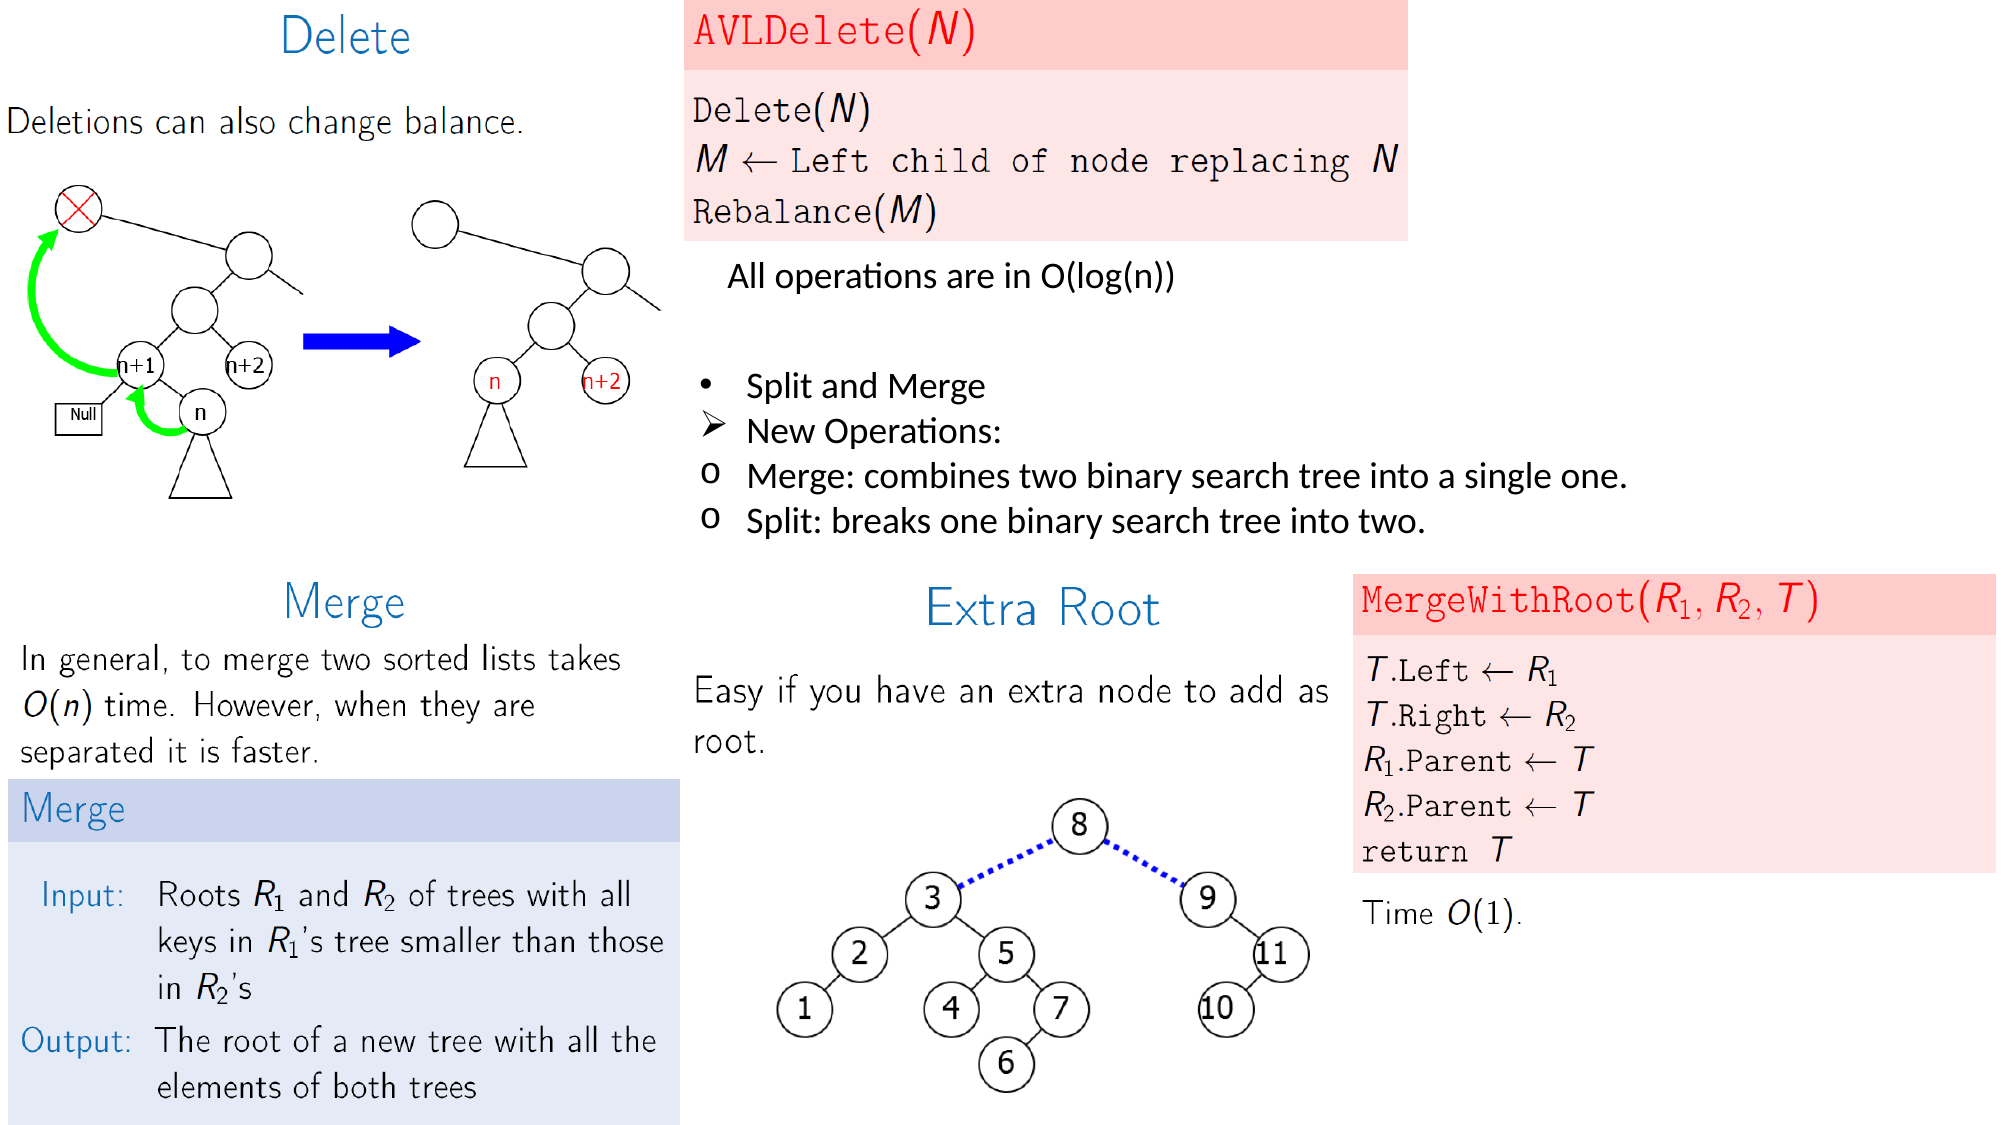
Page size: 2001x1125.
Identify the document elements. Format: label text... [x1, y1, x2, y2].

picture [0, 0, 1408, 510]
text_box All operations are in O(log(n)) [712, 243, 1375, 304]
picture [0, 574, 1996, 1125]
text_box Split and Merge New Operations: Merge: combines two binary search tree into a single one. Split: breaks one binary search tree into two. [684, 353, 1967, 549]
